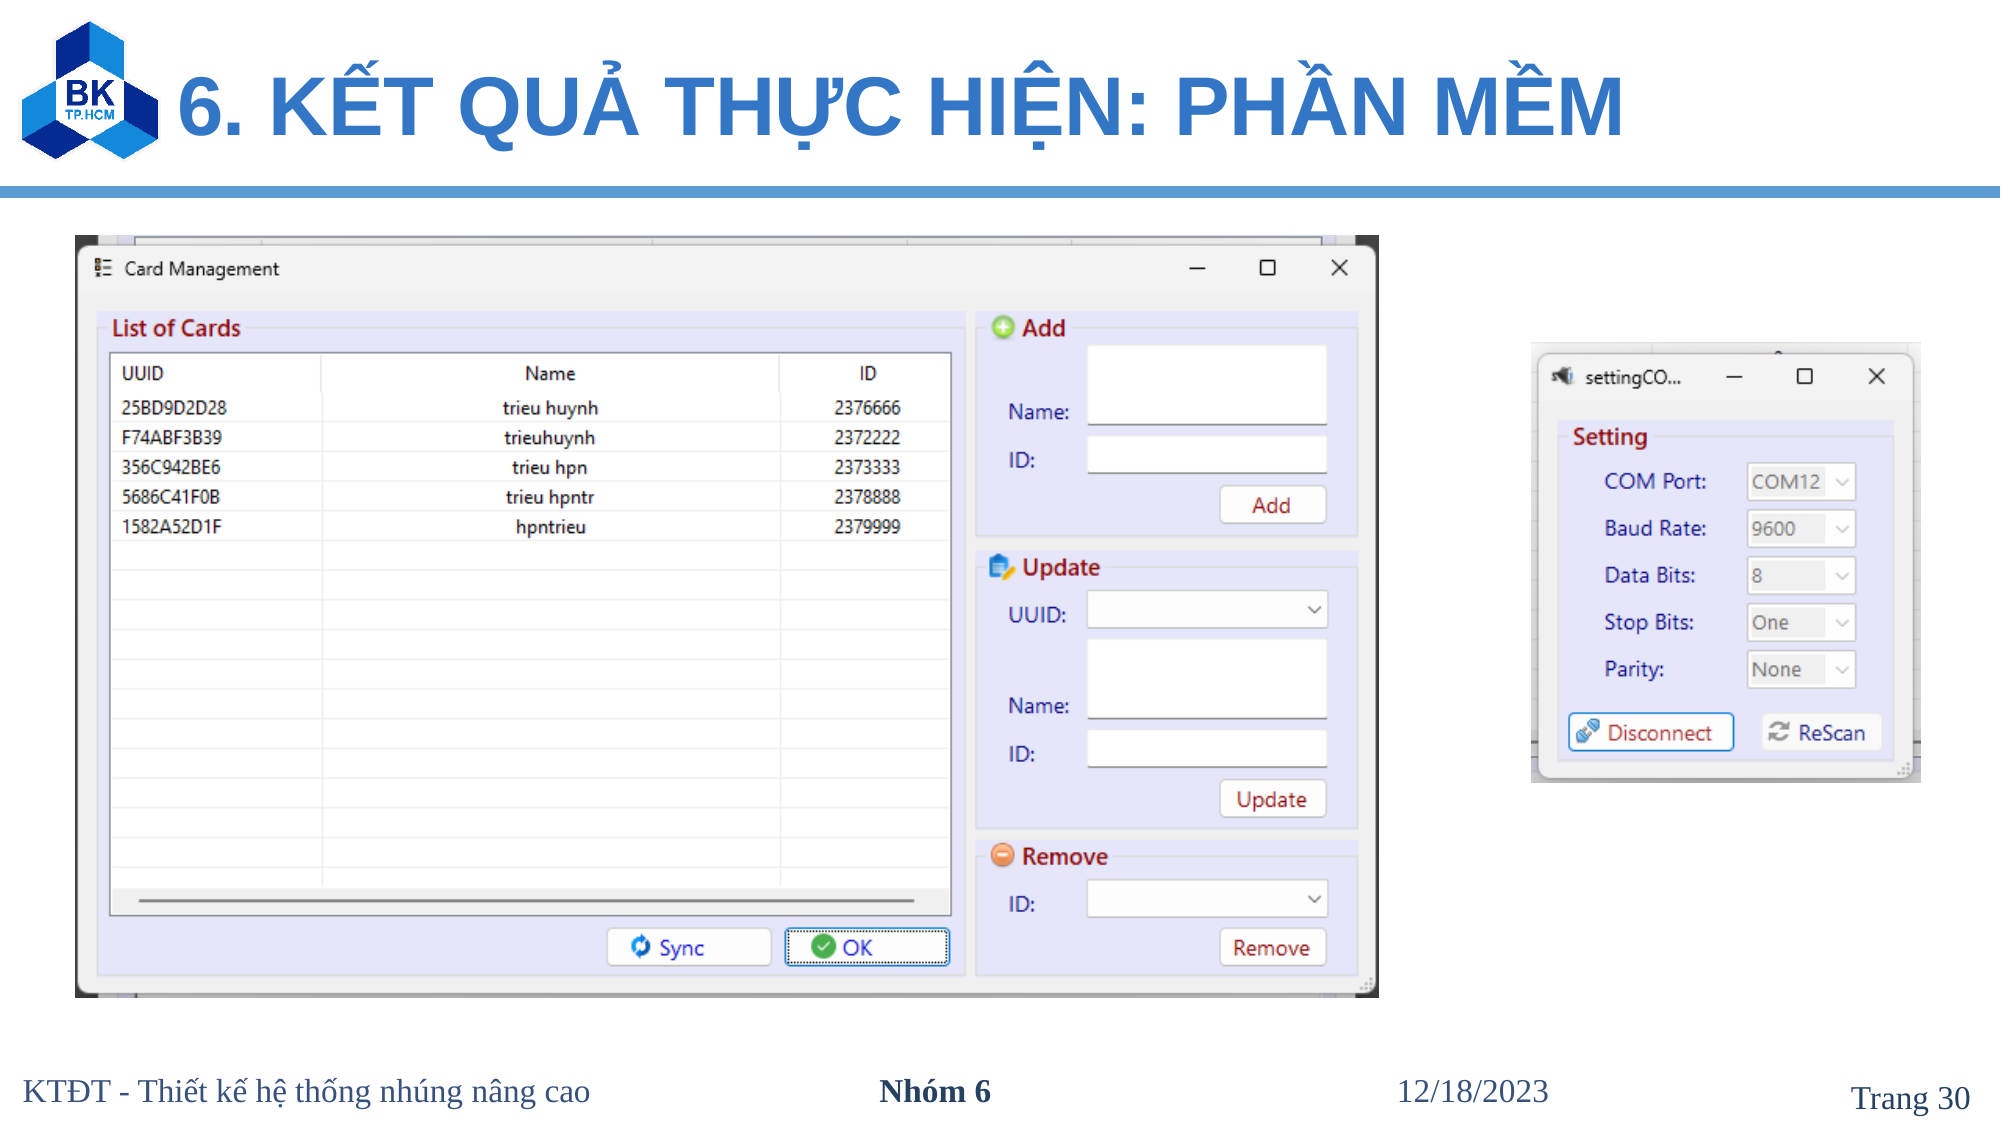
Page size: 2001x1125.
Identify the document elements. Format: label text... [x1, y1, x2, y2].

picture [74, 234, 1379, 998]
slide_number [1396, 1069, 1578, 1110]
slide_number Trang 30 [1748, 1056, 1971, 1110]
footer KTĐT - Thiết kế hệ thống nhúng nâng cao [22, 1069, 616, 1125]
picture [1531, 341, 1921, 783]
picture [18, 17, 161, 163]
title 6. KẾT QUẢ THỰC HIỆN: PHẦN MỀM [174, 50, 2000, 240]
